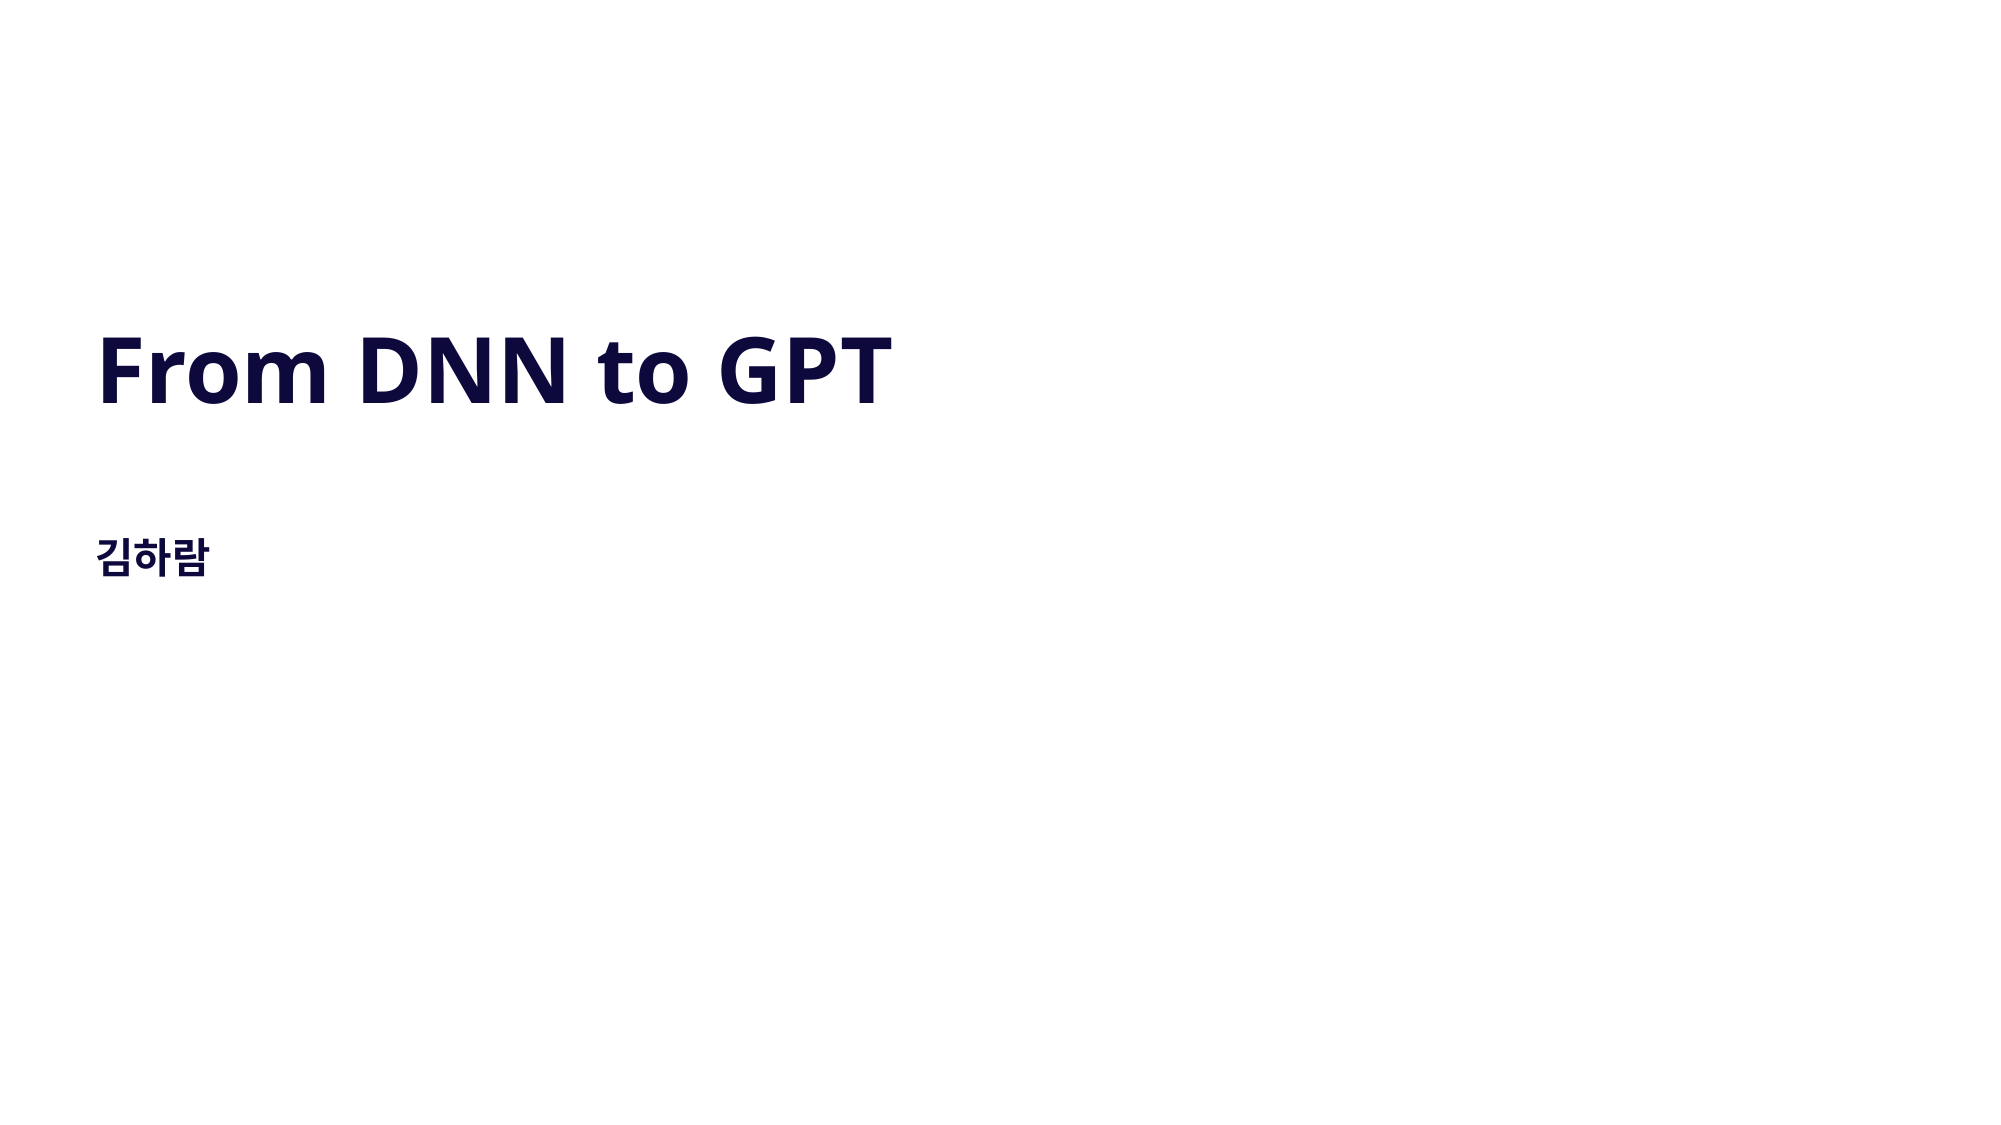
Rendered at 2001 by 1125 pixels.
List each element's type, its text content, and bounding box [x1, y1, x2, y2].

text_box From DNN to GPT 김하람 [95, 304, 909, 590]
